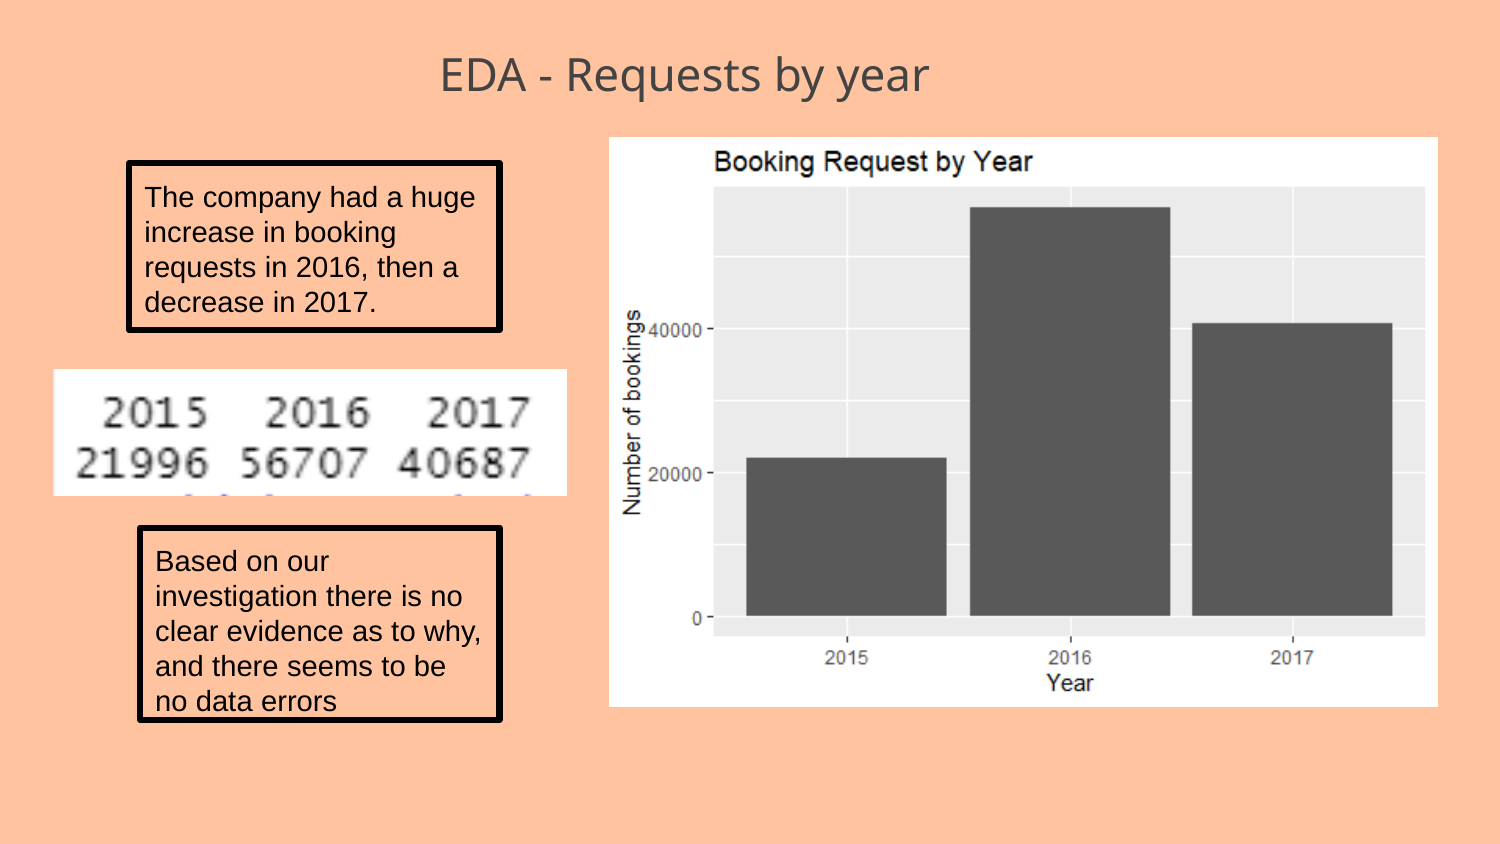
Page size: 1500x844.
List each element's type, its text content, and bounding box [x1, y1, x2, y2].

picture [52, 369, 567, 496]
text_box The company had a huge increase in booking requests in 2016, then a decrease in 2017. [129, 162, 500, 331]
text_box Based on our investigation there is no clear evidence as to why, and there seems to be no data errors [140, 527, 500, 720]
title EDA - Requests by year [52, 34, 1317, 101]
picture [608, 137, 1438, 707]
